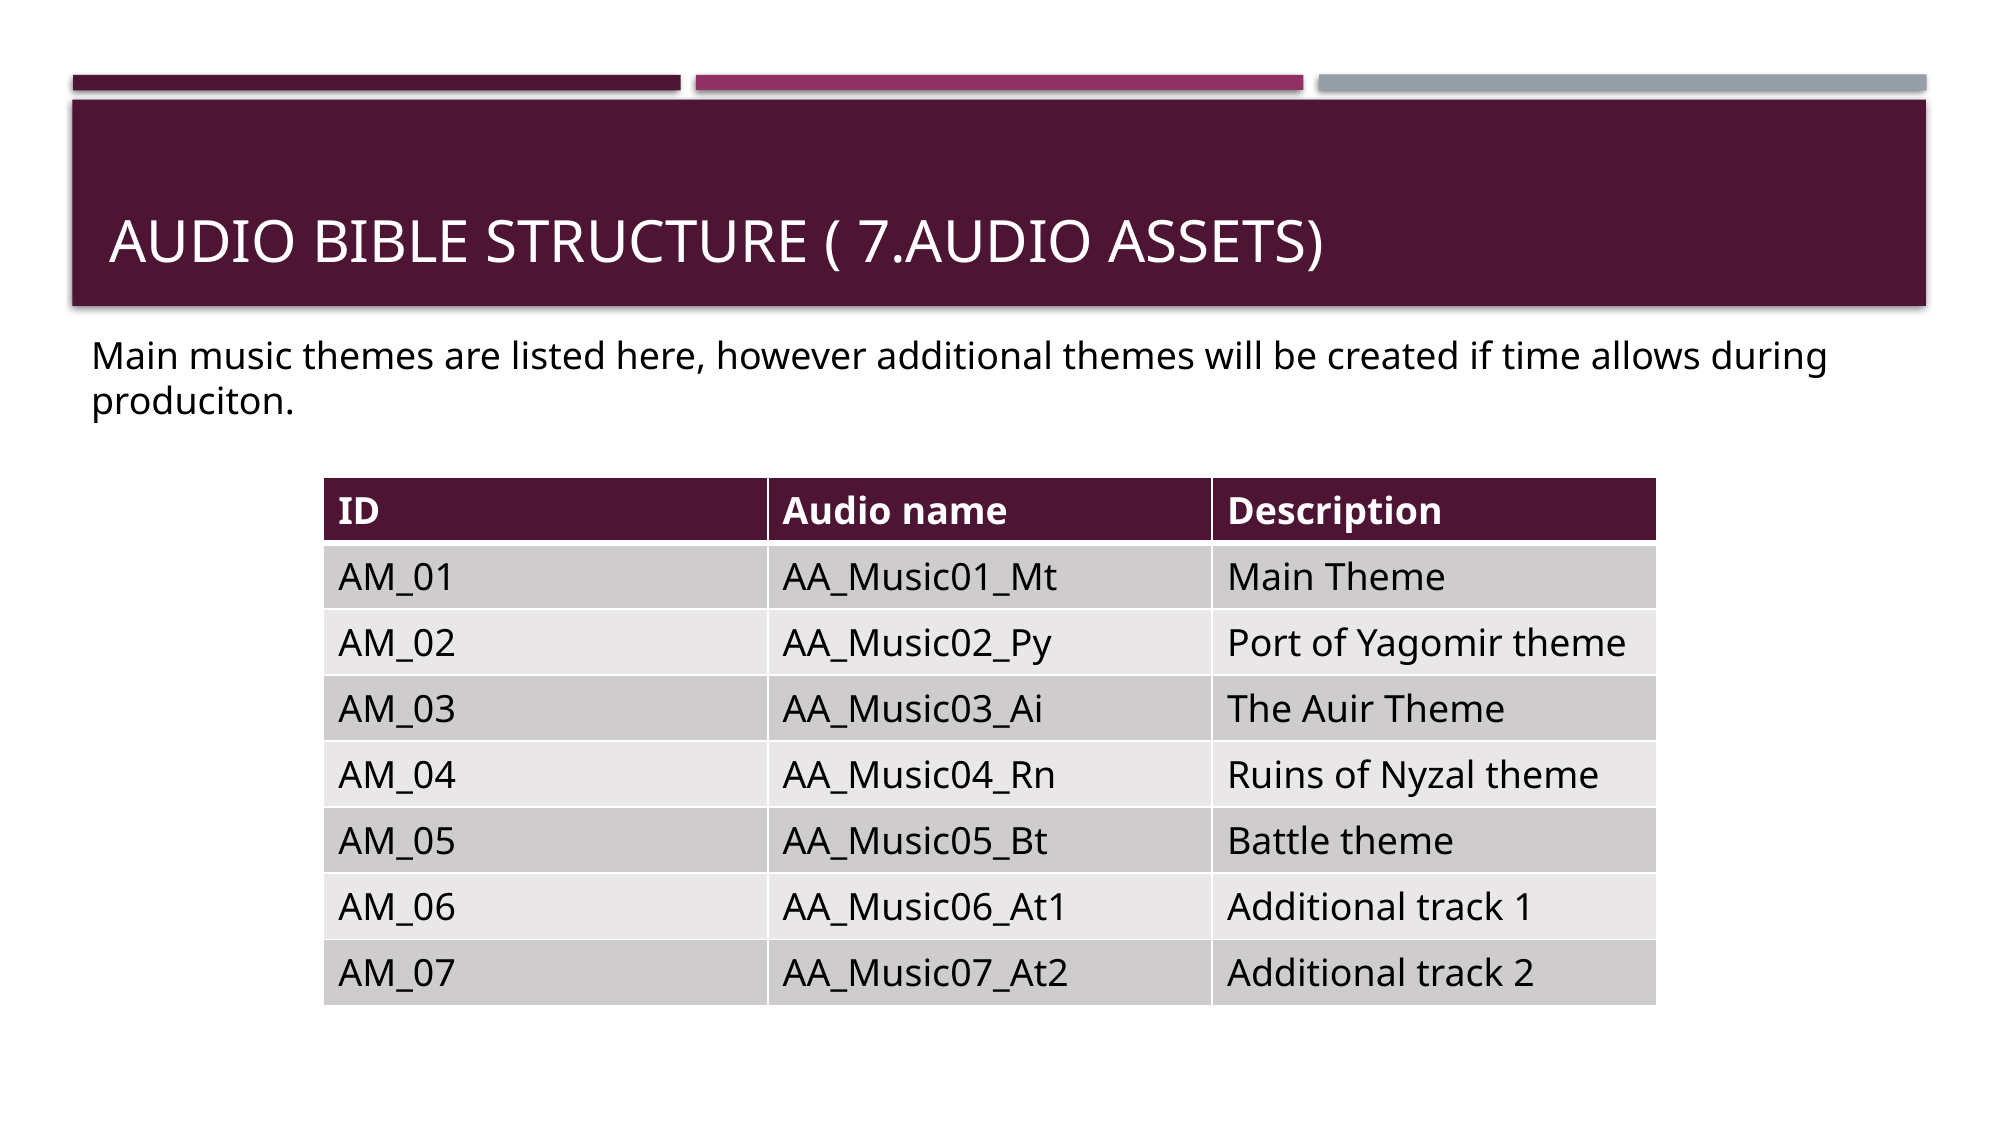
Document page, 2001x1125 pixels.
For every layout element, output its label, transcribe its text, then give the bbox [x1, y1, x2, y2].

table_cell AA_Music04_Rn [769, 742, 1211, 806]
table_cell Port of Yagomir theme [1213, 610, 1656, 674]
table_cell AA_Music02_Py [769, 610, 1211, 674]
table_cell AA_Music07_At2 [769, 940, 1211, 1005]
table_cell AM_01 [324, 546, 767, 608]
table_cell AA_Music06_At1 [769, 874, 1211, 939]
table_cell AA_Music03_Ai [769, 676, 1211, 740]
table_cell The Auir Theme [1213, 676, 1656, 740]
table_cell AM_05 [324, 808, 767, 872]
table_cell Ruins of Nyzal theme [1213, 742, 1656, 806]
table_cell AM_07 [324, 940, 767, 1005]
table_cell Battle theme [1213, 808, 1656, 872]
table_header ID [324, 478, 767, 540]
table_cell Additional track 1 [1213, 874, 1656, 939]
table_header Audio name [769, 478, 1211, 540]
table_cell AA_Music01_Mt [769, 546, 1211, 608]
table_cell AM_02 [324, 610, 767, 674]
table_cell AA_Music05_Bt [769, 808, 1211, 872]
table_cell Additional track 2 [1213, 940, 1656, 1005]
text_box Main music themes are listed here, however additional themes will be created if time allows during produciton. [76, 324, 1904, 430]
table_cell AM_03 [324, 676, 767, 740]
table_cell Main Theme [1213, 546, 1656, 608]
table_header Description [1213, 478, 1656, 540]
table_cell AM_04 [324, 742, 767, 806]
title Audio bible structure ( 7.audio assets) [94, 119, 1904, 282]
table_cell AM_06 [324, 874, 767, 939]
